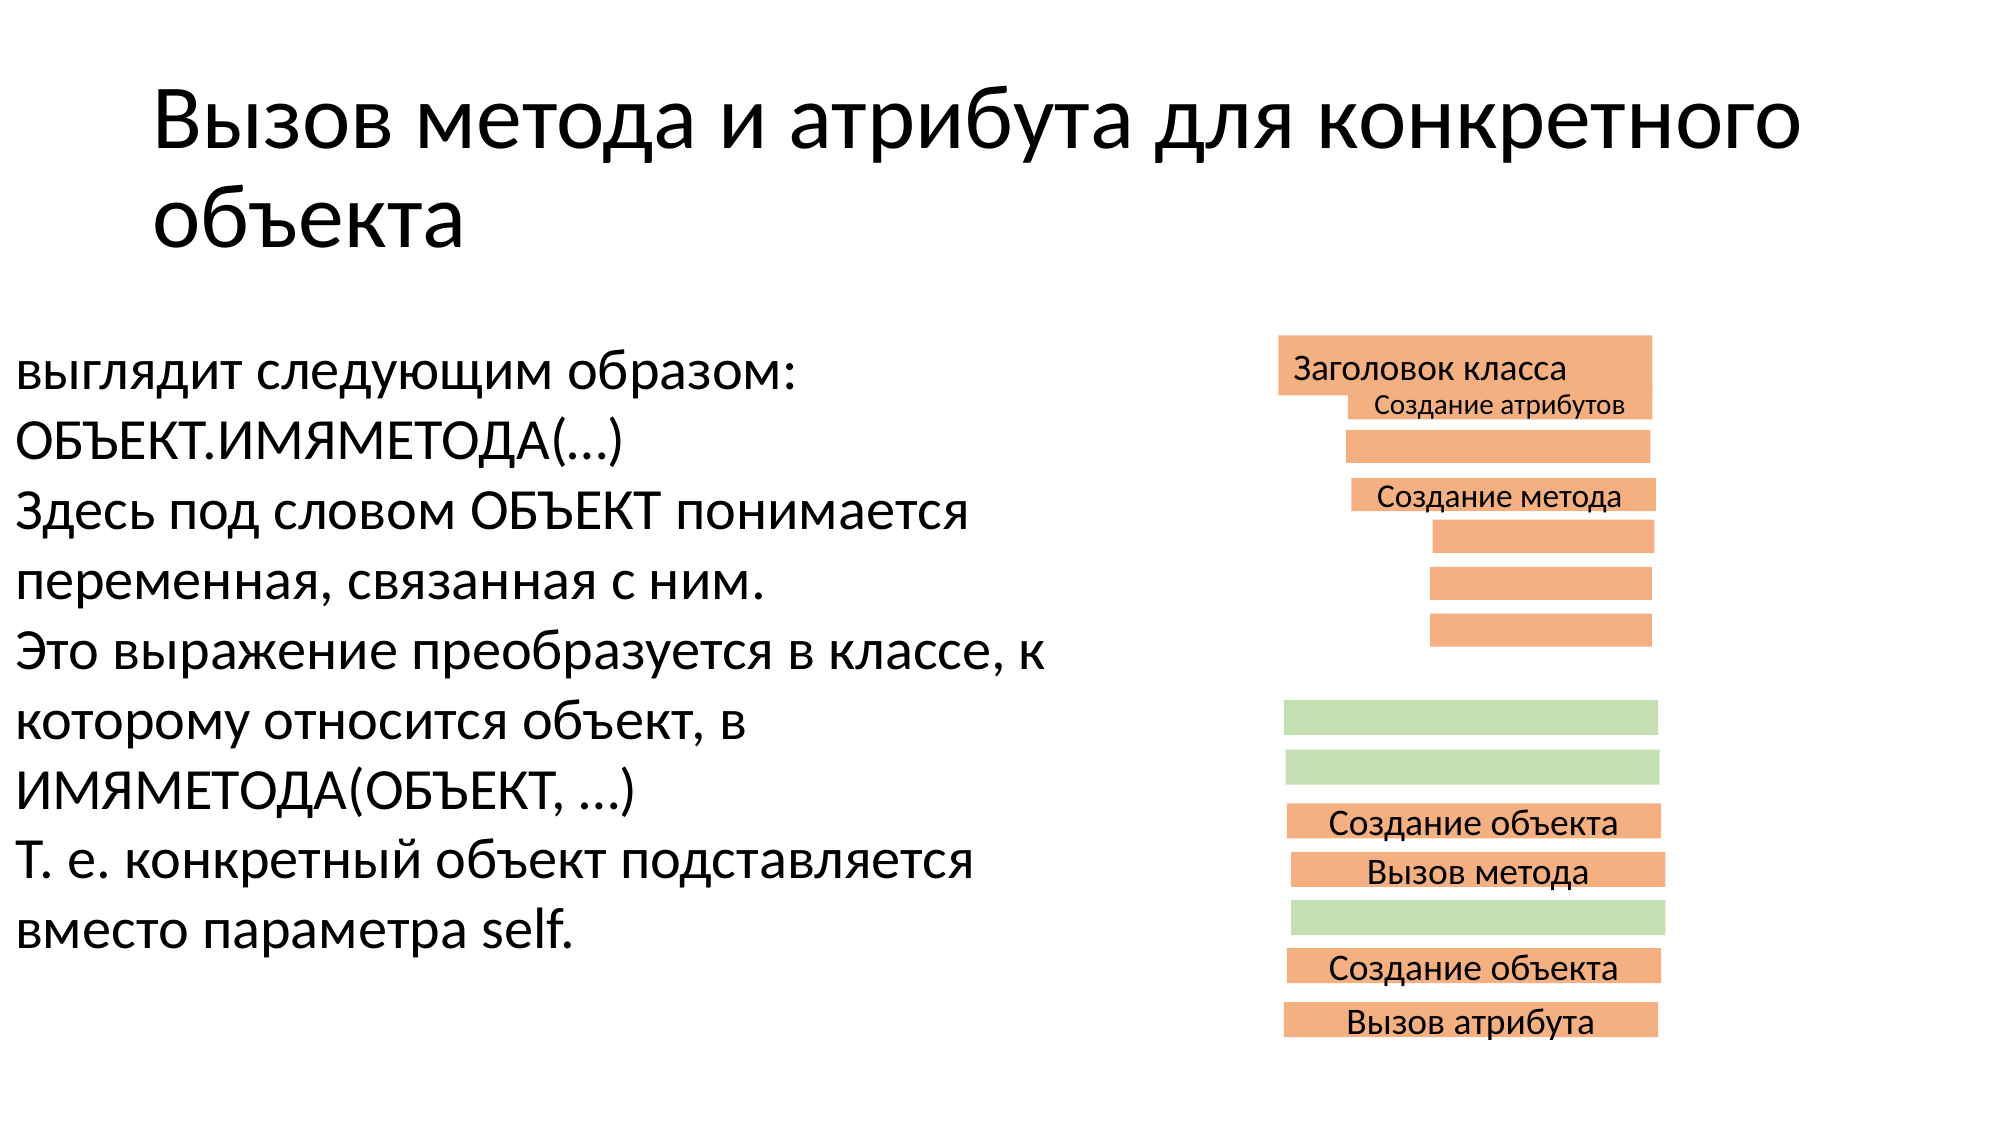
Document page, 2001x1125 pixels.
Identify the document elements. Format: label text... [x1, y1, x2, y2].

text_box Вызов атрибута [1283, 1002, 1659, 1038]
text_box [1430, 566, 1652, 600]
text_box [1283, 699, 1659, 735]
text_box Создание атрибутов [1347, 386, 1653, 420]
text_box Создание объекта [1286, 803, 1662, 839]
text_box [1285, 749, 1660, 785]
text_box Создание объекта [1286, 948, 1662, 984]
text_box [1432, 519, 1655, 553]
list выглядит следующим образом: ОБЪЕКТ.ИМЯМЕТОДА(…) Здесь под словом ОБЪЕКТ понимается переменная, связанная с ним. Это выражение преобразуется в классе, к которому относится объект, в ИМЯМЕТОДА(ОБЪЕКТ, …) Т. е. конкретный объект подставляется вместо параметра self. [0, 324, 1165, 1092]
text_box [1345, 429, 1651, 463]
text_box Вызов метода [1291, 851, 1666, 887]
text_box Заголовок класса [1278, 335, 1653, 396]
title Вызов метода и атрибута для конкретного объекта [137, 59, 1863, 278]
text_box Создание метода [1351, 477, 1656, 512]
text_box [1291, 900, 1666, 936]
text_box [1430, 613, 1652, 647]
